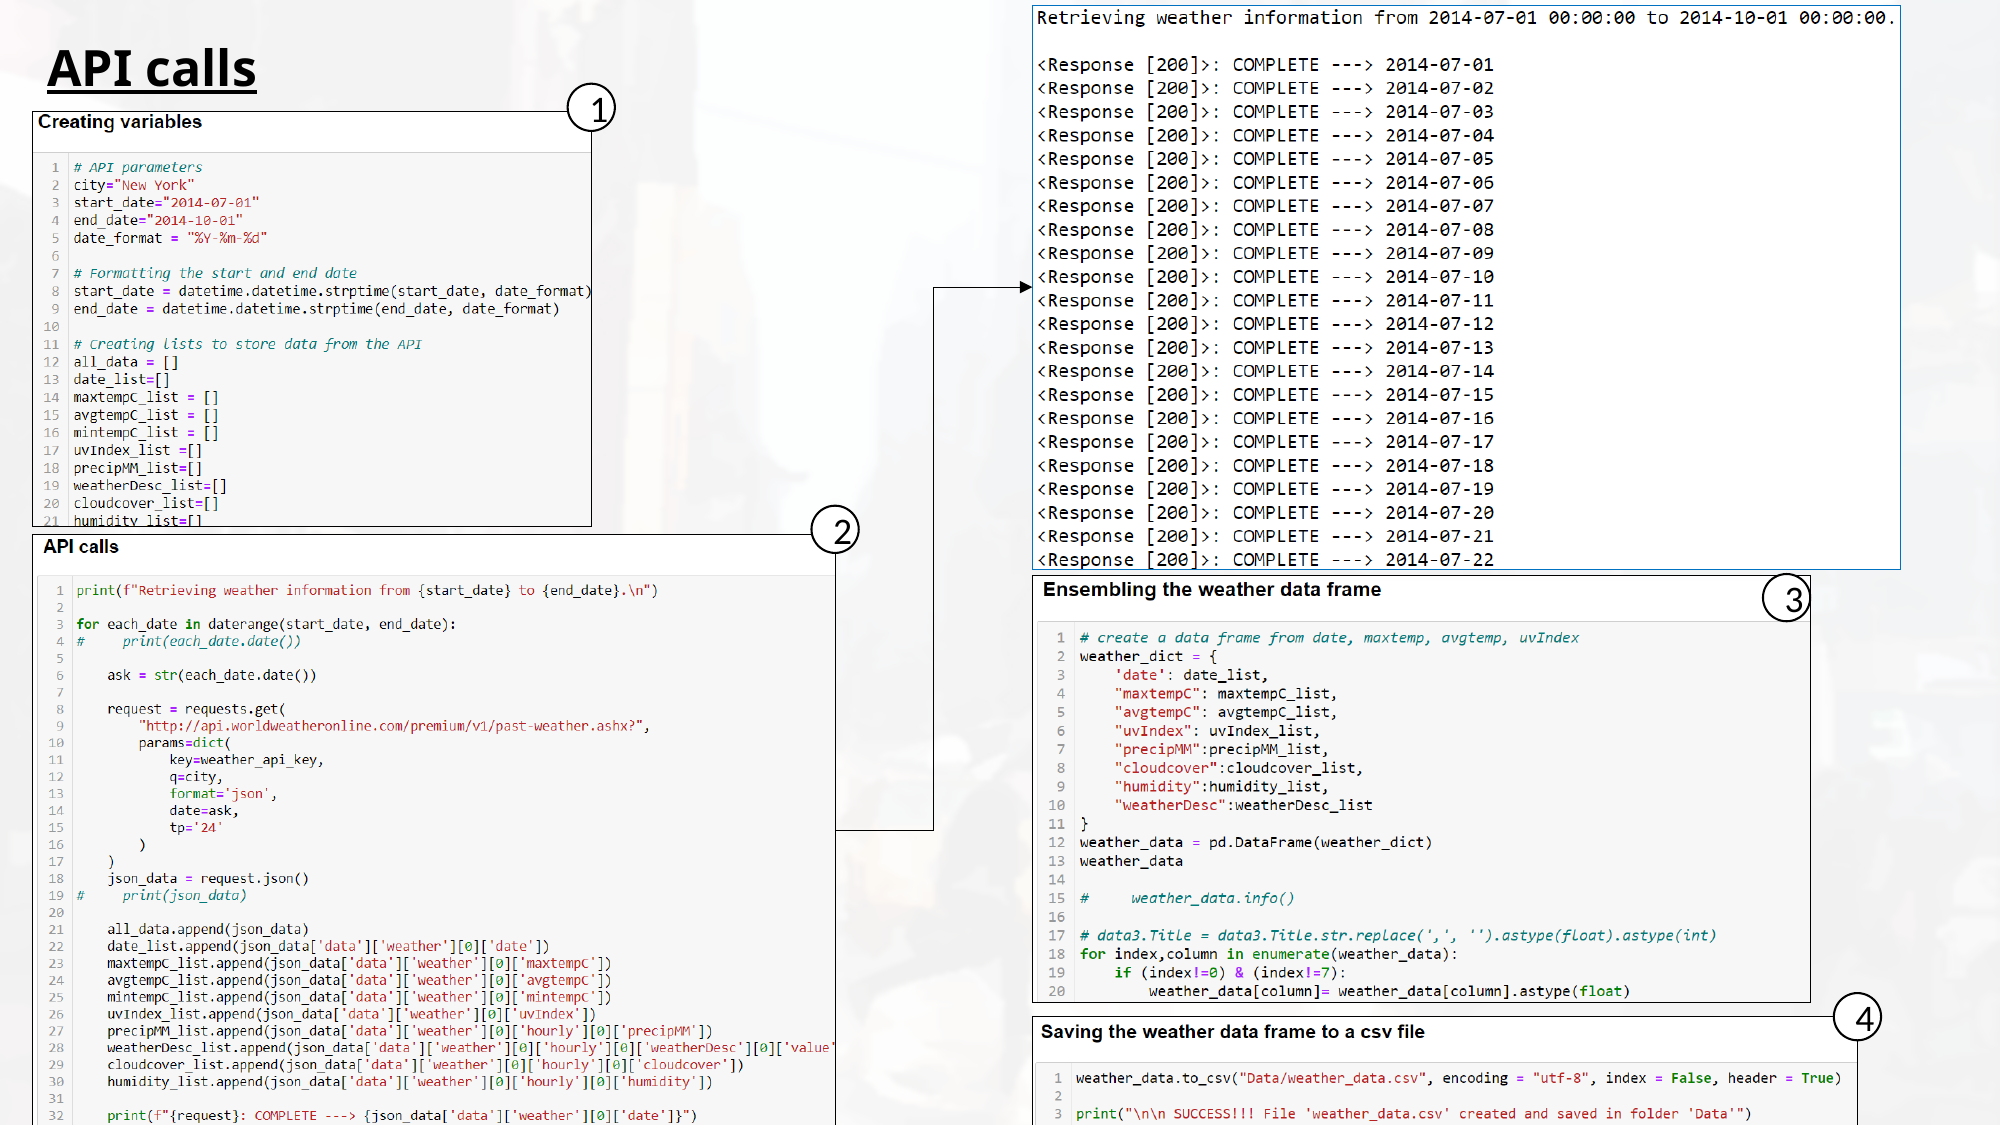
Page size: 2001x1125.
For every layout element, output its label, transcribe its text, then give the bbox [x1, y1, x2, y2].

text_box 1 [566, 82, 616, 132]
text_box 4 [1832, 992, 1883, 1042]
picture [32, 534, 836, 1125]
picture [1032, 1016, 1858, 1125]
picture [32, 111, 592, 527]
picture [1032, 575, 1811, 1003]
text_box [835, 287, 1033, 831]
text_box API calls [32, 35, 1032, 253]
text_box 2 [810, 504, 835, 534]
picture [1032, 5, 1901, 570]
